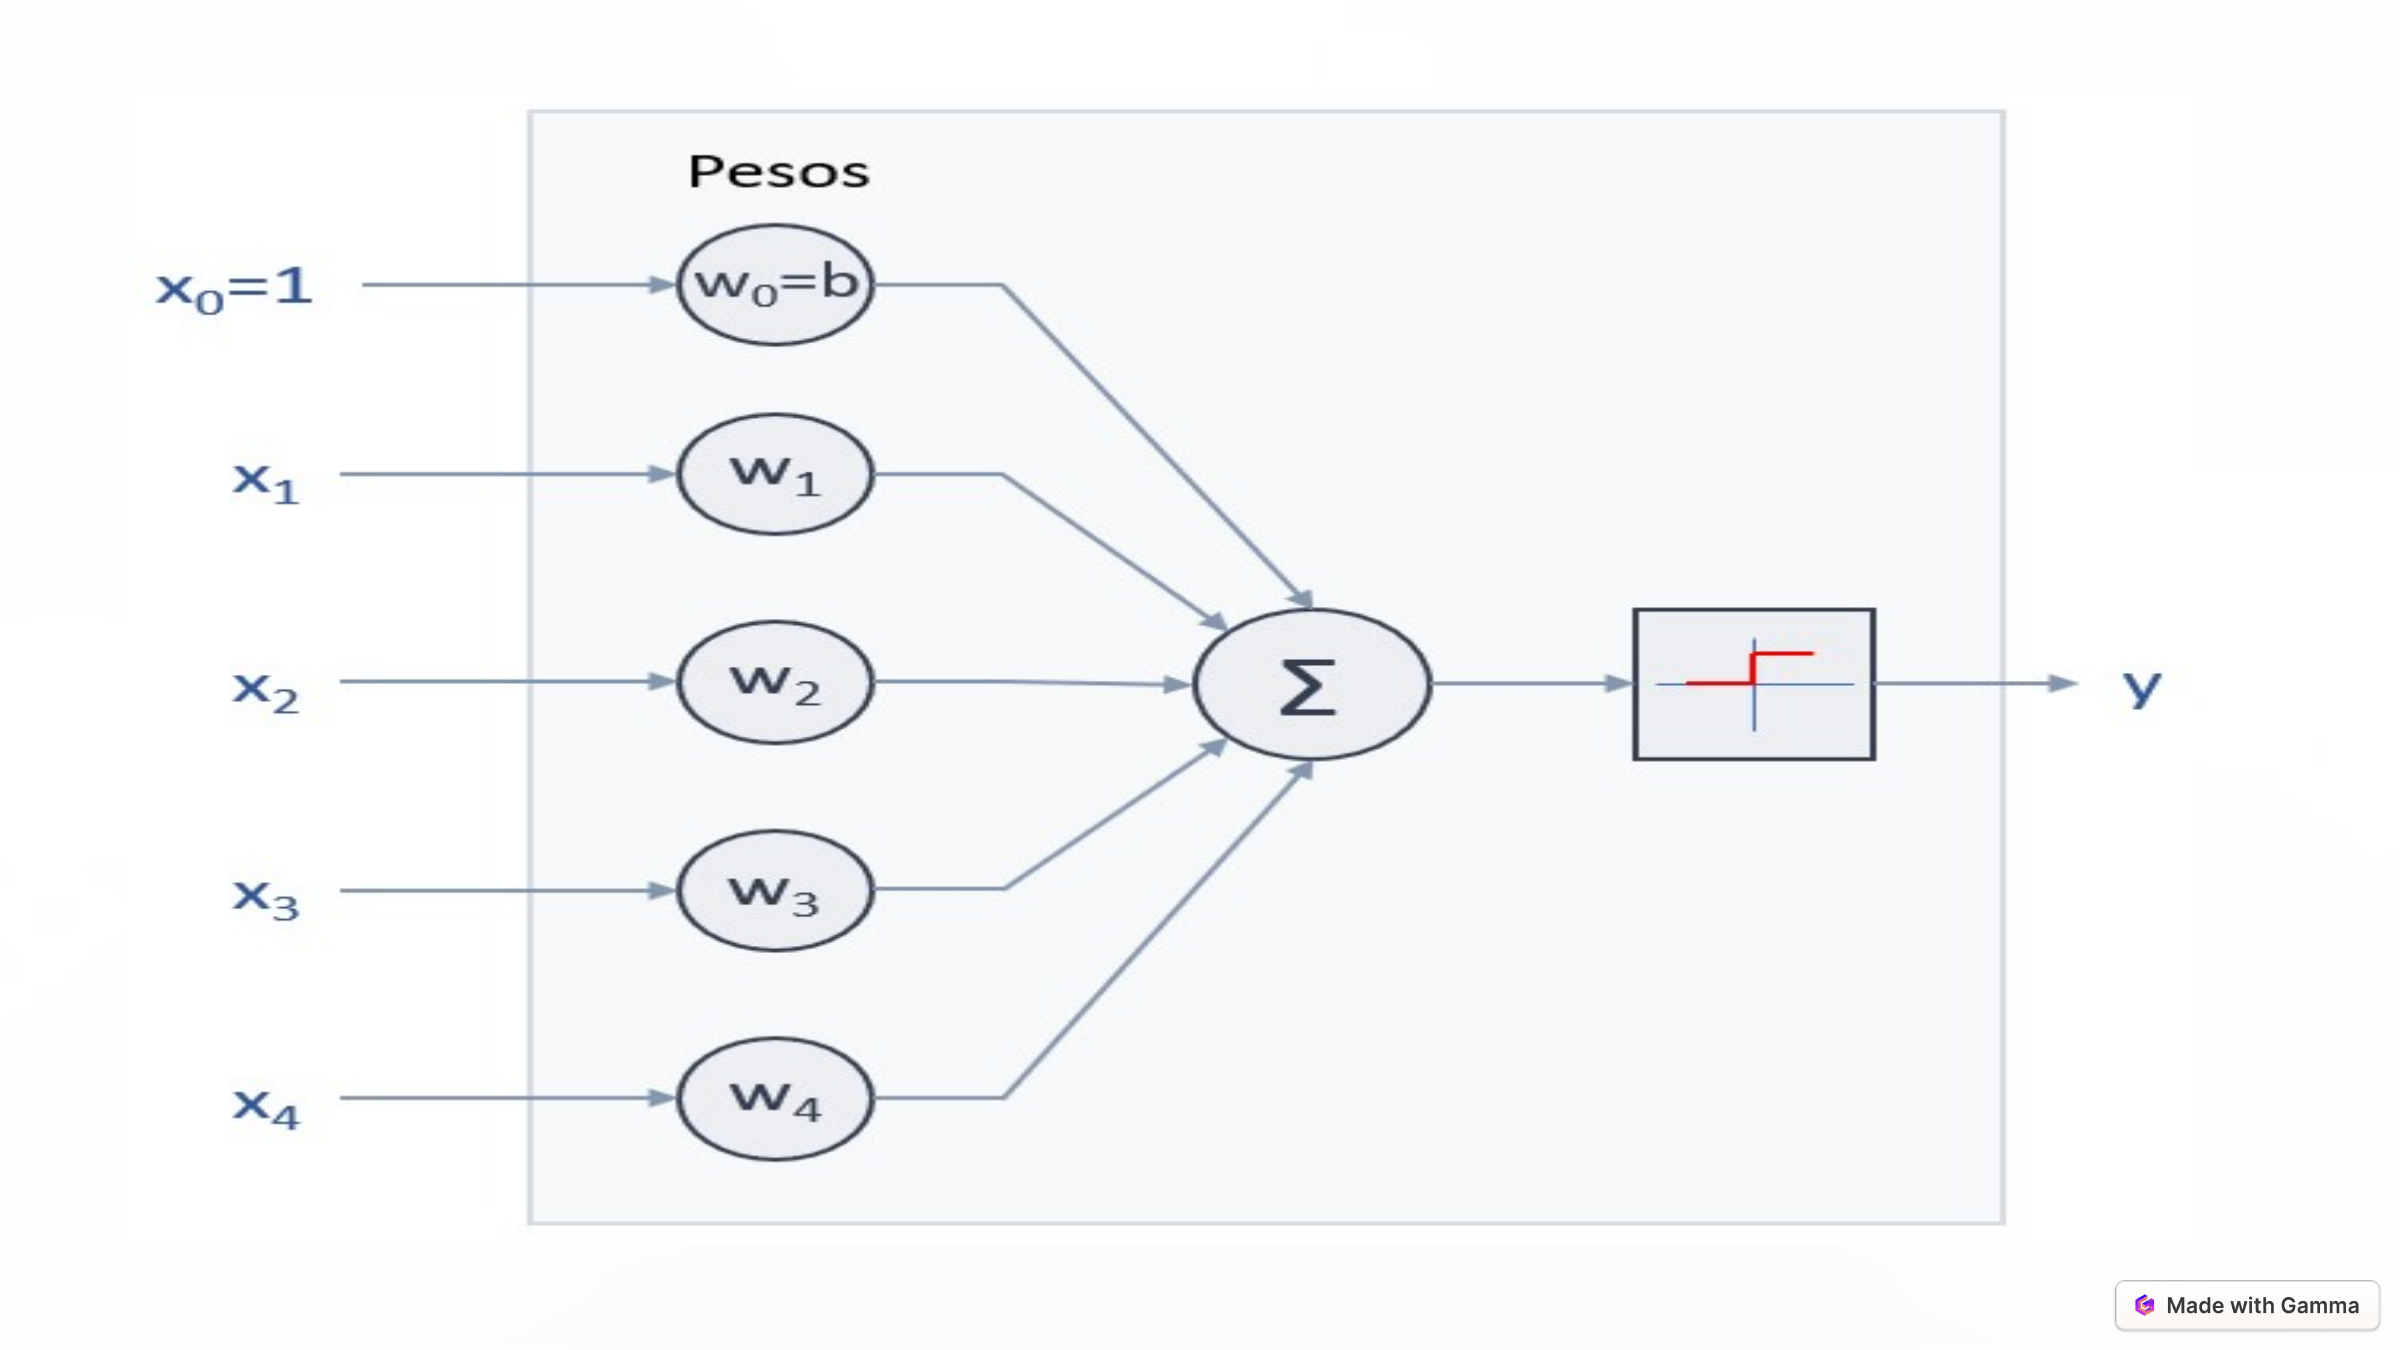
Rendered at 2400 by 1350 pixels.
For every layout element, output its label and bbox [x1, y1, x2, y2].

picture [2106, 1271, 2389, 1339]
picture [129, 90, 2191, 1242]
